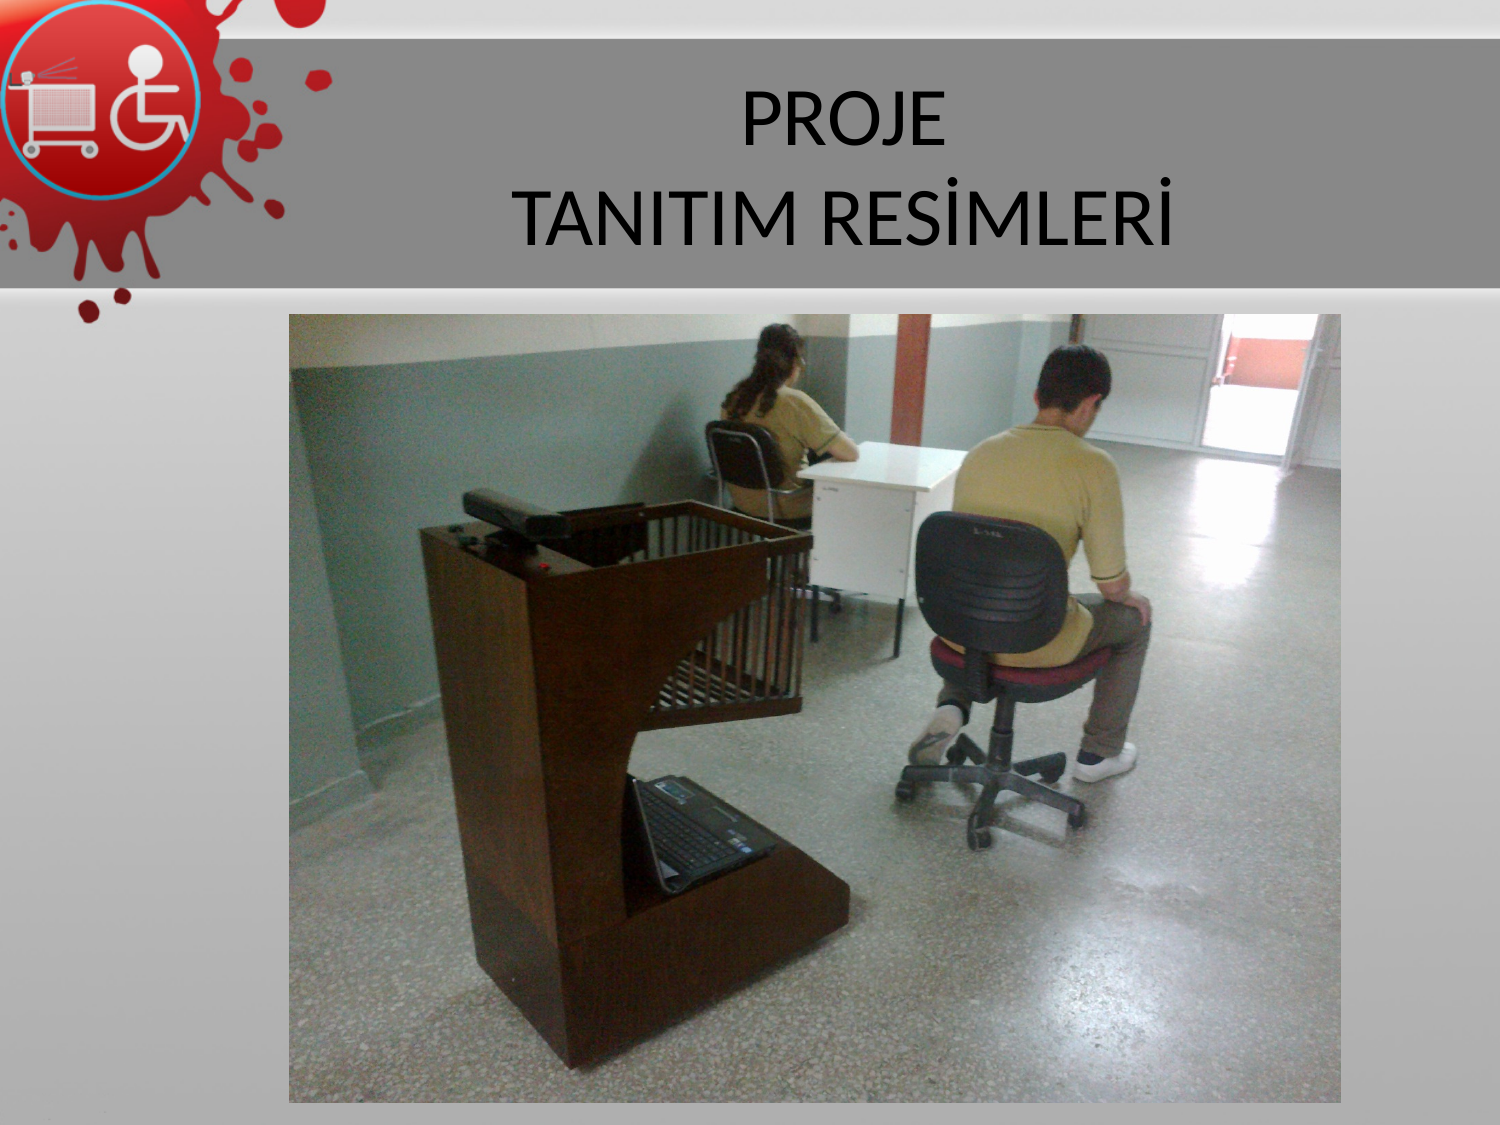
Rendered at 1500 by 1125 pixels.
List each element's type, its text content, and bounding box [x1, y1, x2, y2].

text_box PROJE TANITIM RESİMLERİ [348, 54, 1341, 270]
picture [0, 0, 1500, 1125]
